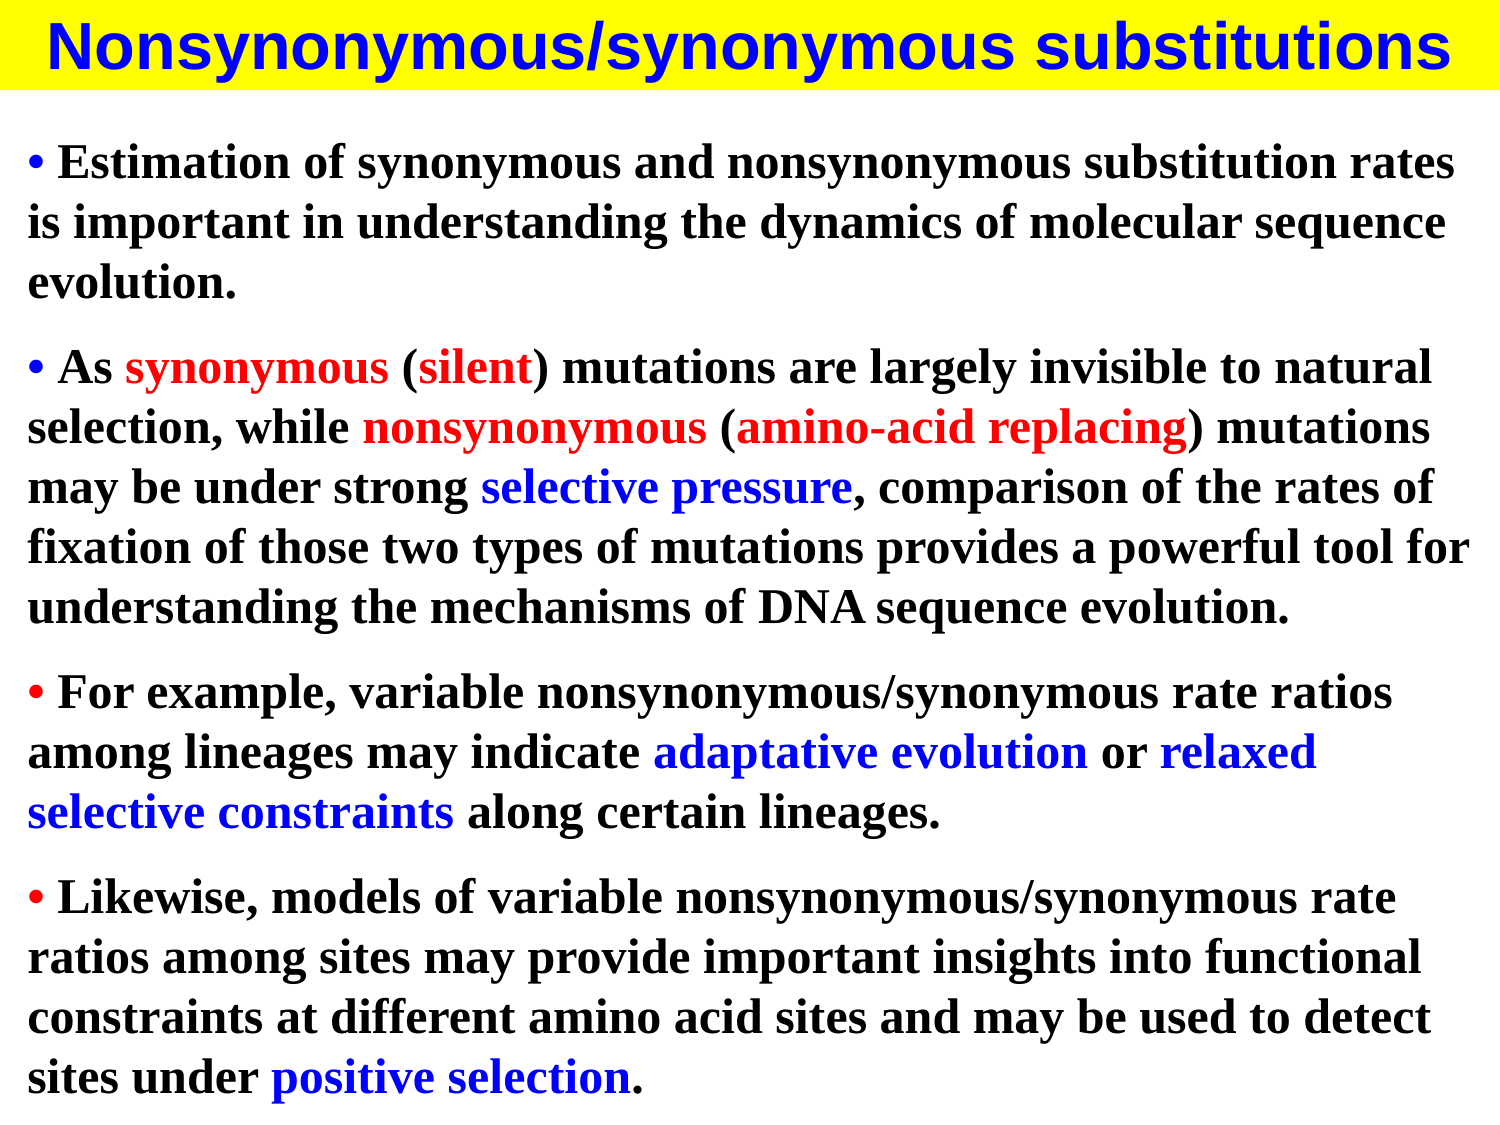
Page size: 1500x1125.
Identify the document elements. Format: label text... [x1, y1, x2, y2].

text_box Nonsynonymous/synonymous substitutions [0, 0, 1500, 91]
text_box • Estimation of synonymous and nonsynonymous substitution rates is important in understanding the dynamics of molecular sequence evolution. • As synonymous (silent) mutations are largely invisible to natural selection, while nonsynonymous (amino-acid replacing) mutations may be under strong selective pressure, comparison of the rates of fixation of those two types of mutations provides a powerful tool for understanding the mechanisms of DNA sequence evolution. • For example, variable nonsynonymous/synonymous rate ratios among lineages may indicate adaptative evolution or relaxed selective constraints along certain lineages. • Likewise, models of variable nonsynonymous/synonymous rate ratios among sites may provide important insights into functional constraints at different amino acid sites and may be used to detect sites under positive selection. [12, 121, 1488, 1112]
